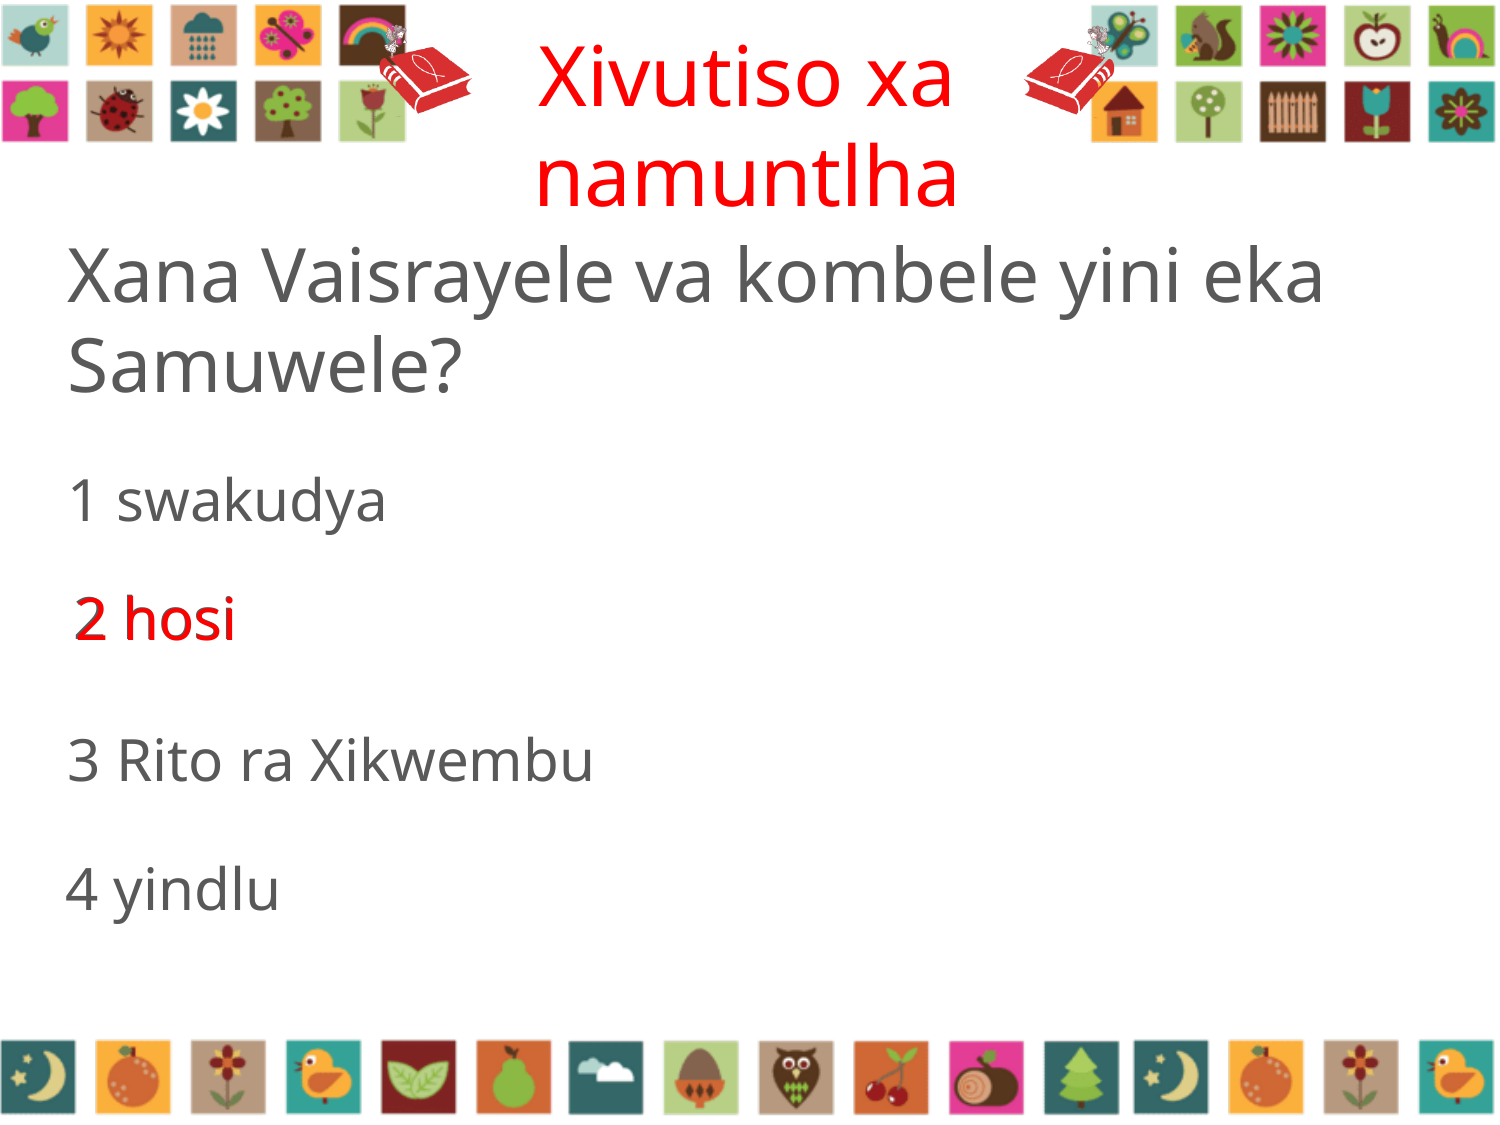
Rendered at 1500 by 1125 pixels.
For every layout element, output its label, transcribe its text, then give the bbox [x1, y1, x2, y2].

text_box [0, 1028, 1500, 1118]
picture [0, 3, 504, 150]
text_box Xana Vaisrayele va kombele yini eka Samuwele? [53, 219, 1436, 415]
picture [992, 3, 1500, 150]
text_box 4 yindlu [50, 844, 1480, 930]
text_box 3 Rito ra Xikwembu [53, 716, 1483, 801]
text_box 2 hosi [60, 574, 1490, 660]
text_box Xivutiso xa namuntlha [414, 16, 1080, 219]
text_box 1 swakudya [53, 456, 1436, 541]
